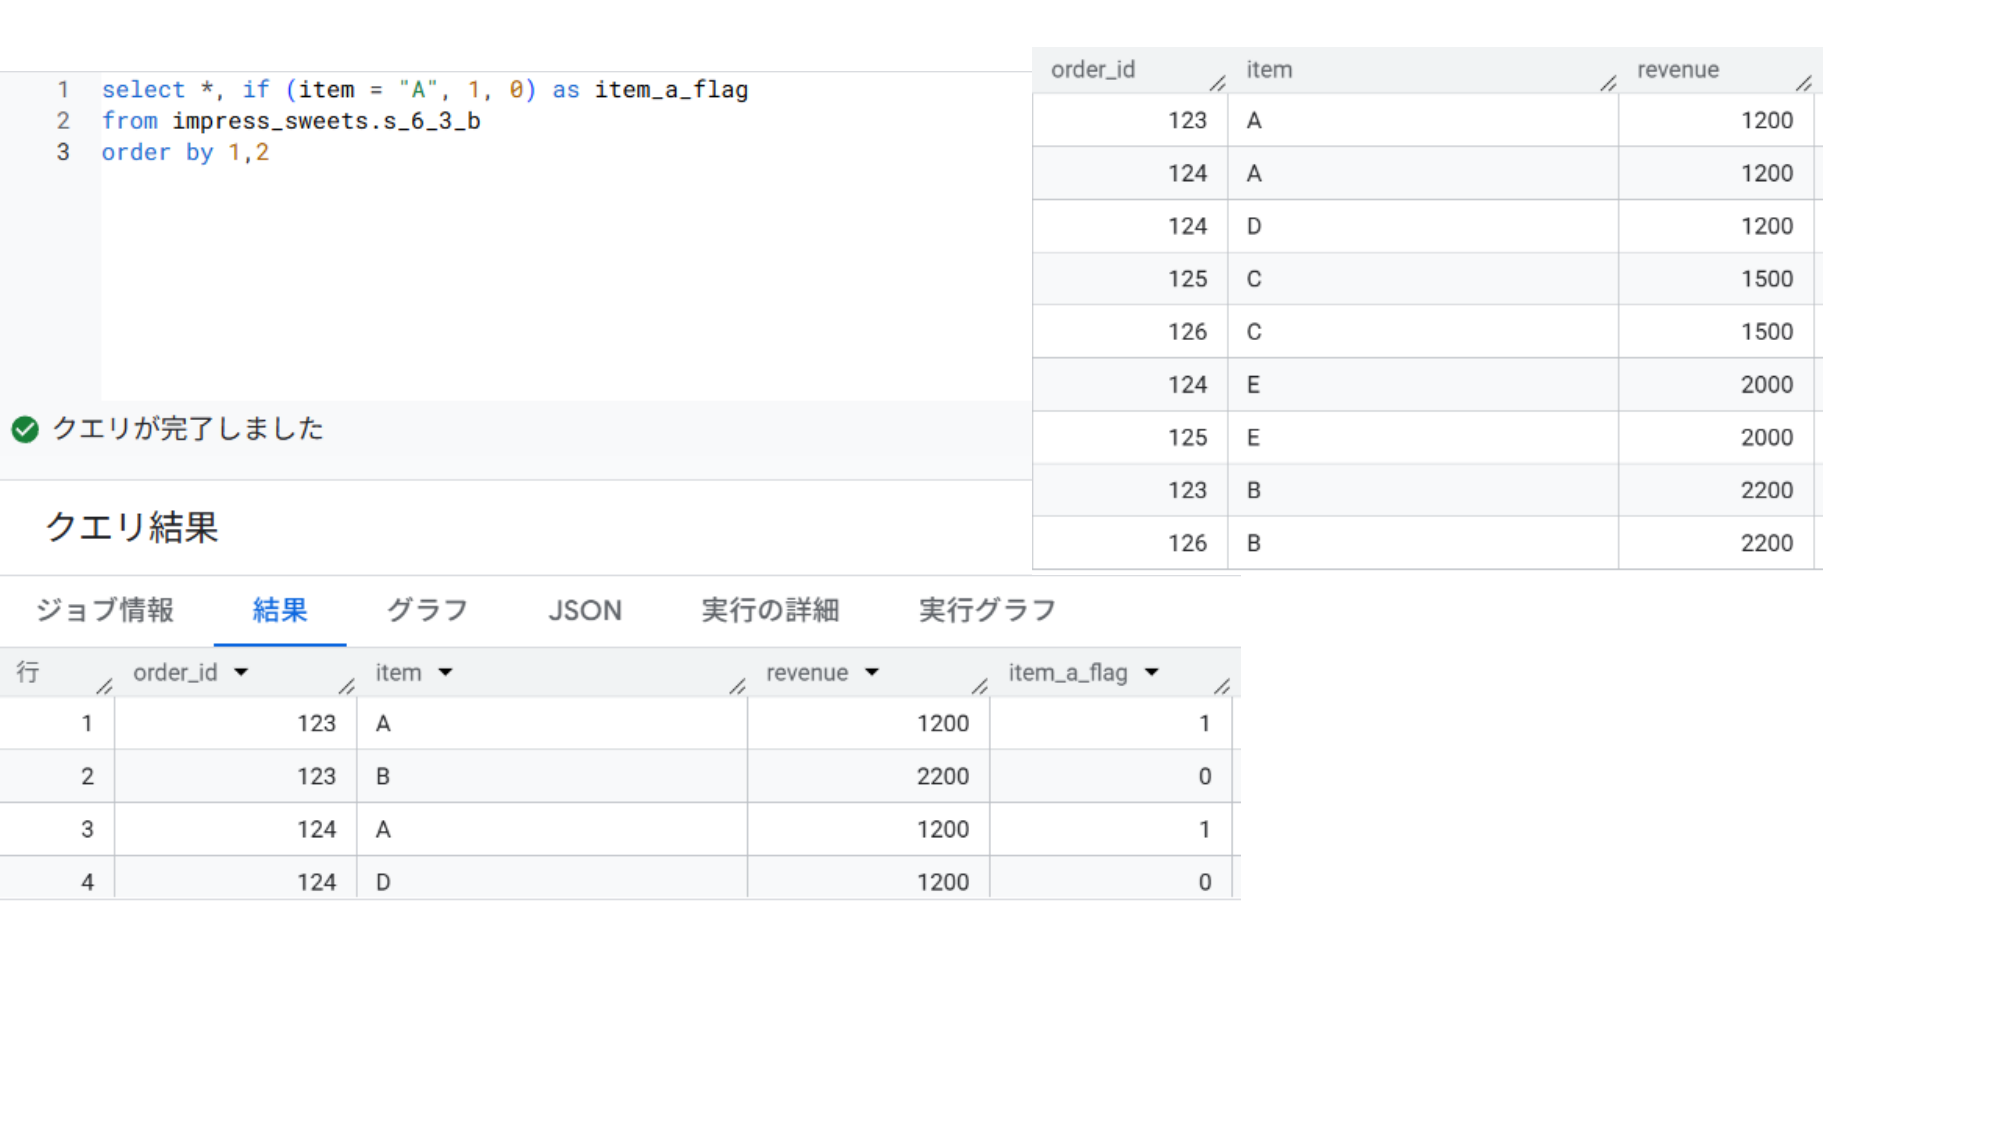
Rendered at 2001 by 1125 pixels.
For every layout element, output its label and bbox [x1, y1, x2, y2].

picture [0, 47, 1824, 903]
